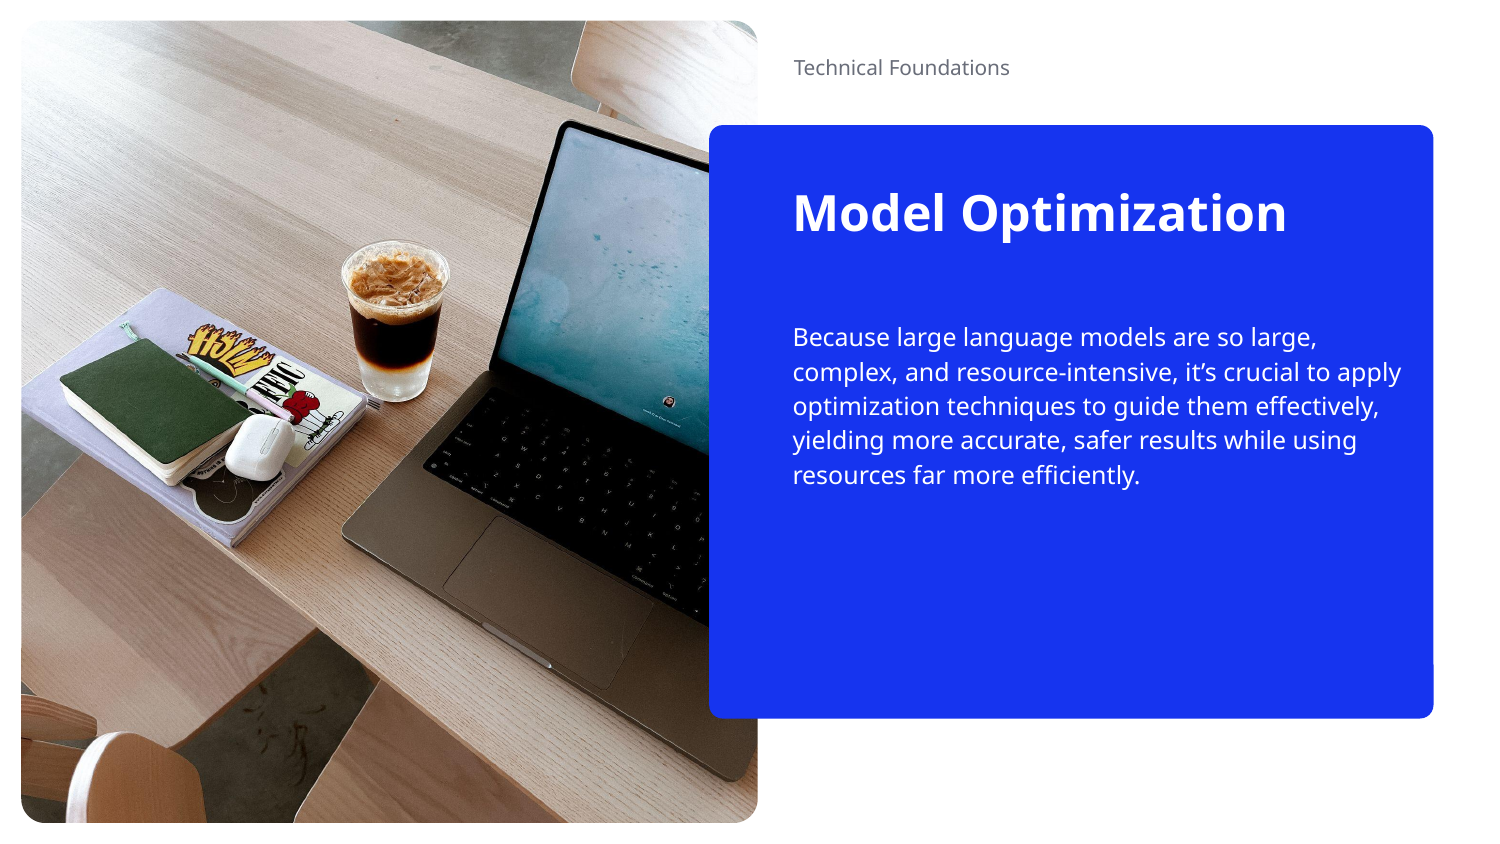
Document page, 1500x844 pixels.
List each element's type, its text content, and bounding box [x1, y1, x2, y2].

picture [20, 20, 758, 824]
subtitle Technical Foundations [778, 46, 1133, 89]
text_box [763, 125, 1434, 719]
list Because large language models are so large, complex, and resource-intensive, it’s crucial to apply optimization techniques to guide them effectively, yielding more accurate, safer results while using resources far more efficiently. [777, 303, 1434, 657]
title Model Optimization [777, 166, 1434, 303]
